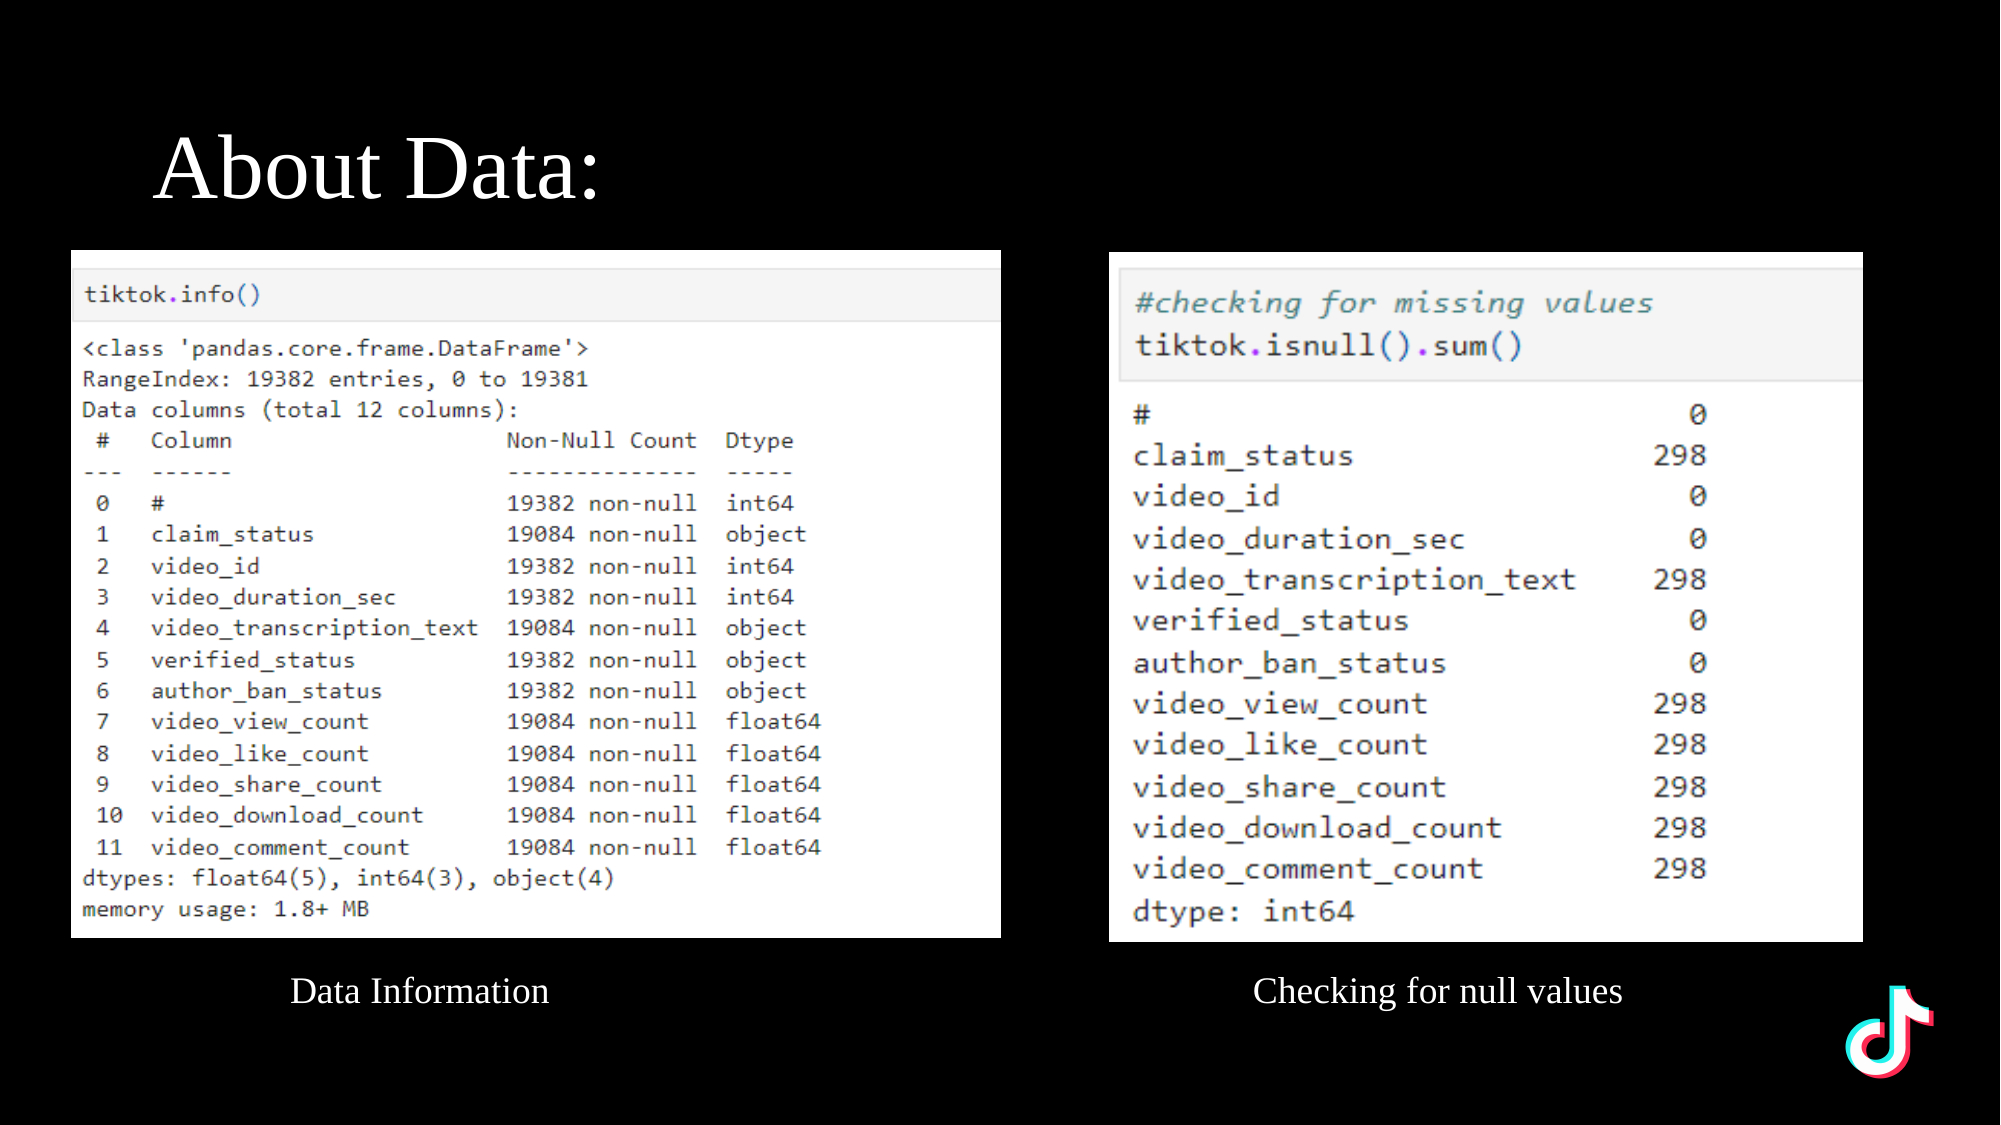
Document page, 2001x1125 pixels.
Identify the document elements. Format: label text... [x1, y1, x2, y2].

picture [1821, 974, 1958, 1097]
text_box Data Information [274, 958, 725, 1019]
picture [1109, 252, 1863, 942]
text_box Checking for null values [1237, 958, 1688, 1019]
title About Data: [137, 59, 1863, 278]
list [71, 250, 1001, 938]
